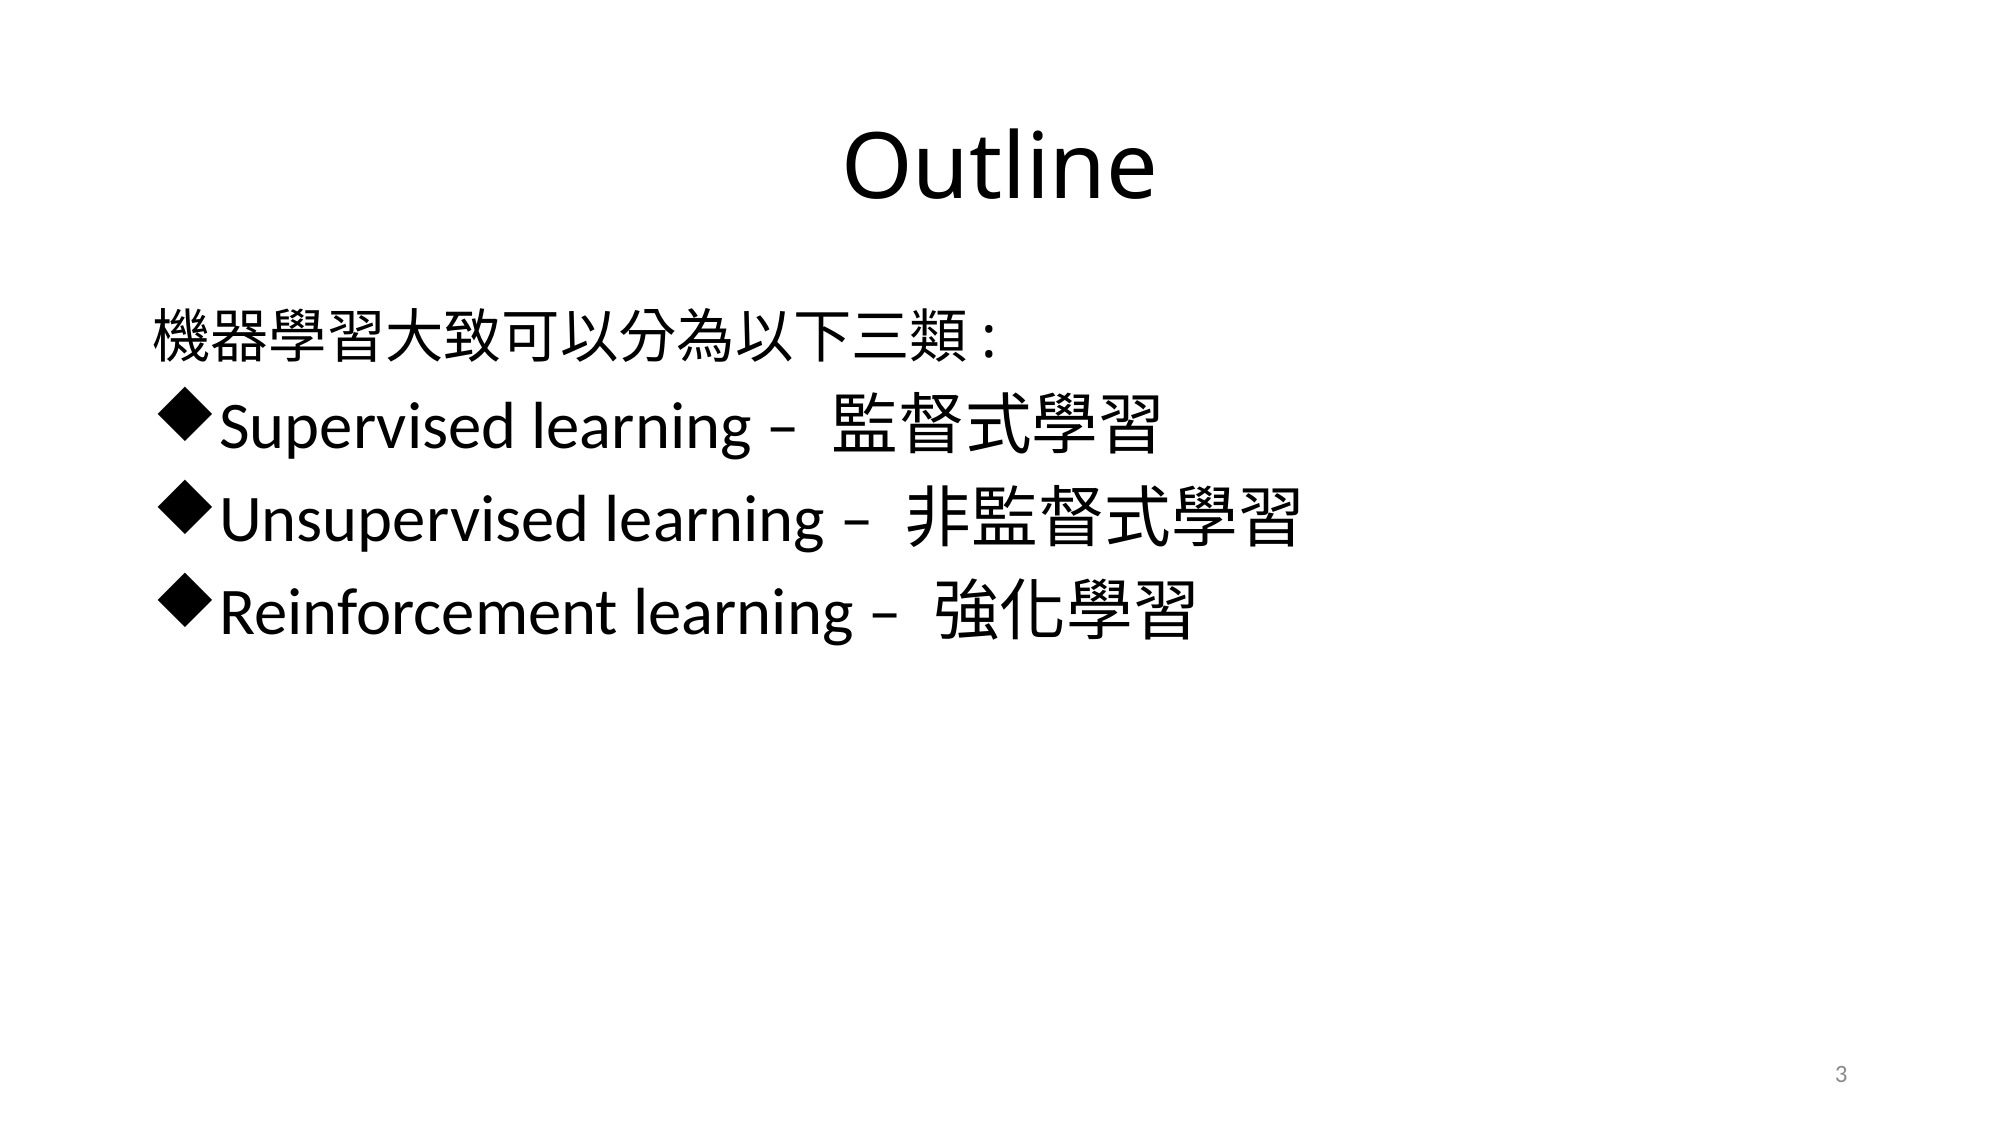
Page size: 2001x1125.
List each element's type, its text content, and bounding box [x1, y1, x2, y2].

list 機器學習大致可以分為以下三類: Supervised learning – 監督式學習 Unsupervised learning – 非監督式學習 Reinforcement learning – 強化學習 [137, 299, 1863, 1014]
title Outline [137, 59, 1863, 278]
slide_number 3 [1412, 1042, 1863, 1103]
